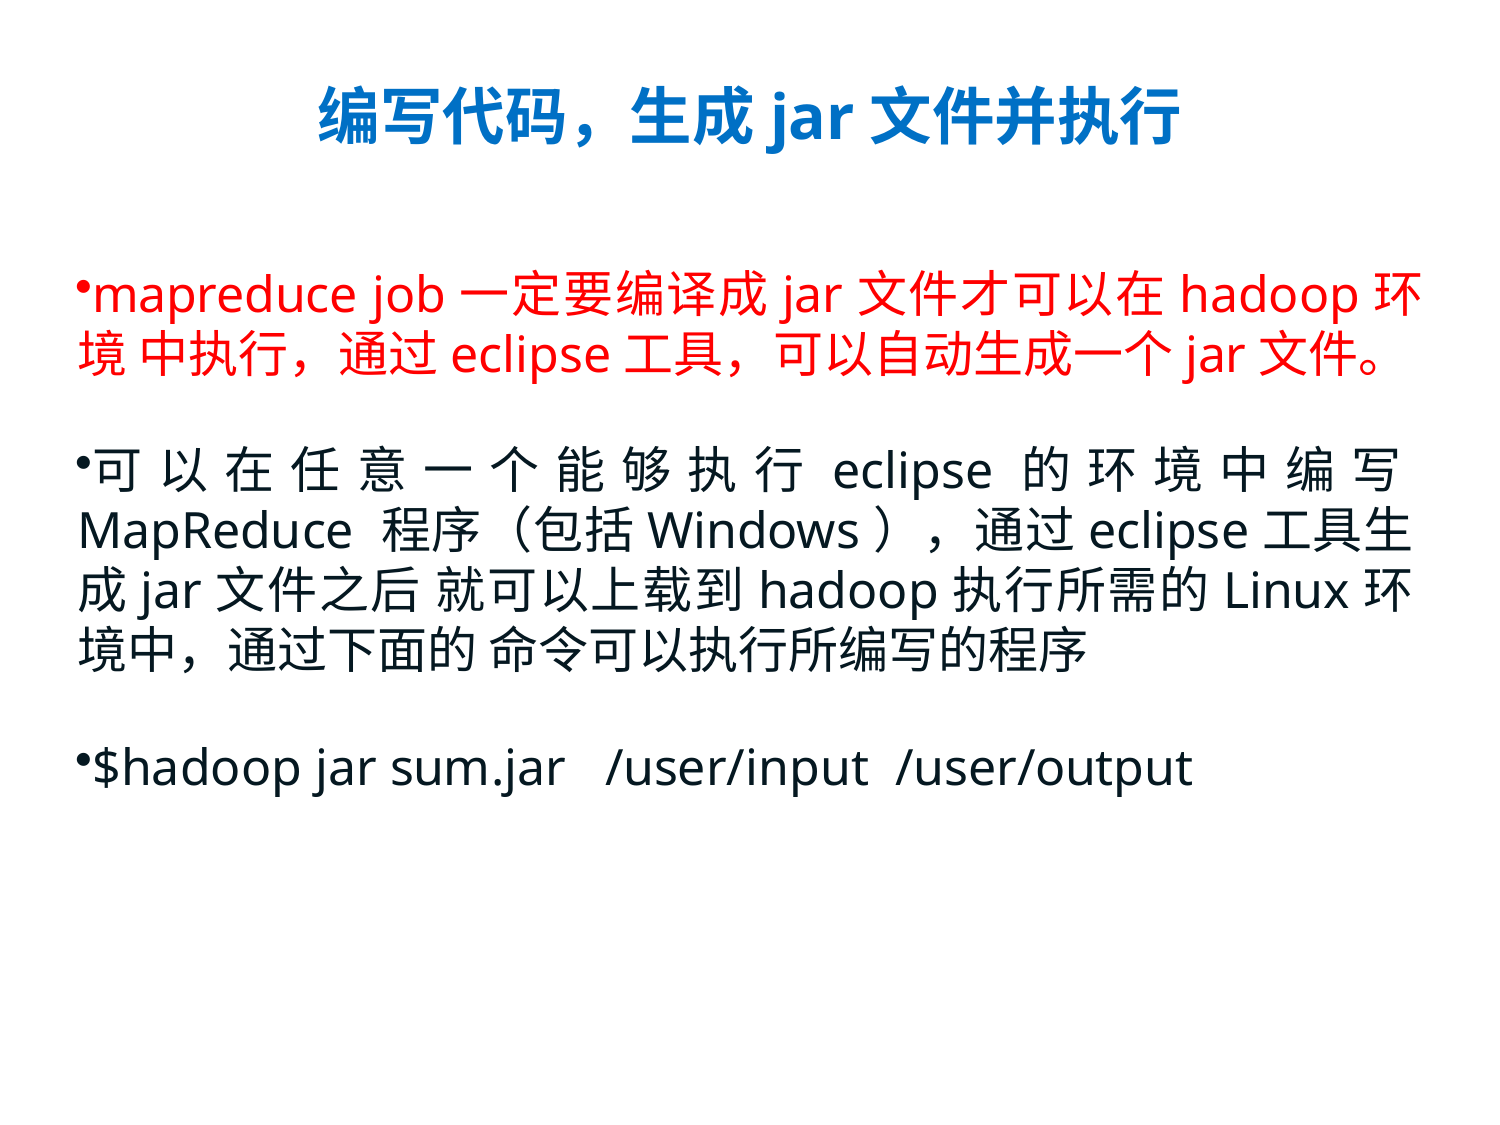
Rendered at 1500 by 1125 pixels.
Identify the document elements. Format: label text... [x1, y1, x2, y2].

list mapreduce job一定要编译成jar文件才可以在hadoop环境 中执行，通过eclipse工具，可以自动生成一个jar文件。 可以在任意一个能够执行eclipse的环境中编写MapReduce 程序（包括Windows），通过eclipse工具生成jar文件之后 就可以上载到hadoop执行所需的Linux环境中，通过下面的 命令可以执行所编写的程序 $hadoop jar sum.jar /user/input /user/output [75, 262, 1425, 901]
title 编写代码，生成jar文件并执行 [75, 12, 1425, 209]
